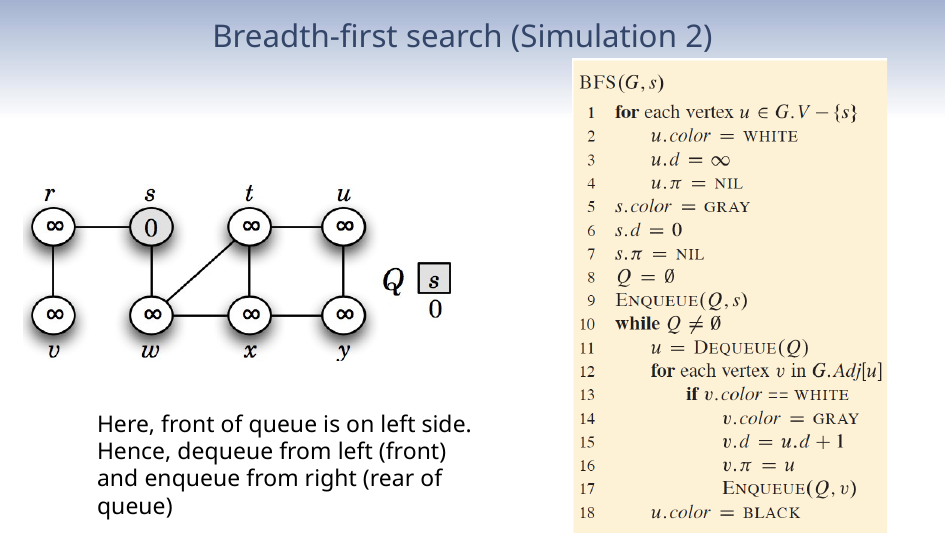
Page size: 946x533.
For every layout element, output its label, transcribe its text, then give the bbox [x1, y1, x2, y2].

text_box Here, front of queue is on left side. Hence, dequeue from left (front) and enqueue from right (rear of queue) [82, 394, 497, 498]
text_box Breadth-first search (Simulation 2) [210, 14, 769, 84]
picture [0, 0, 945, 533]
picture [23, 184, 451, 361]
